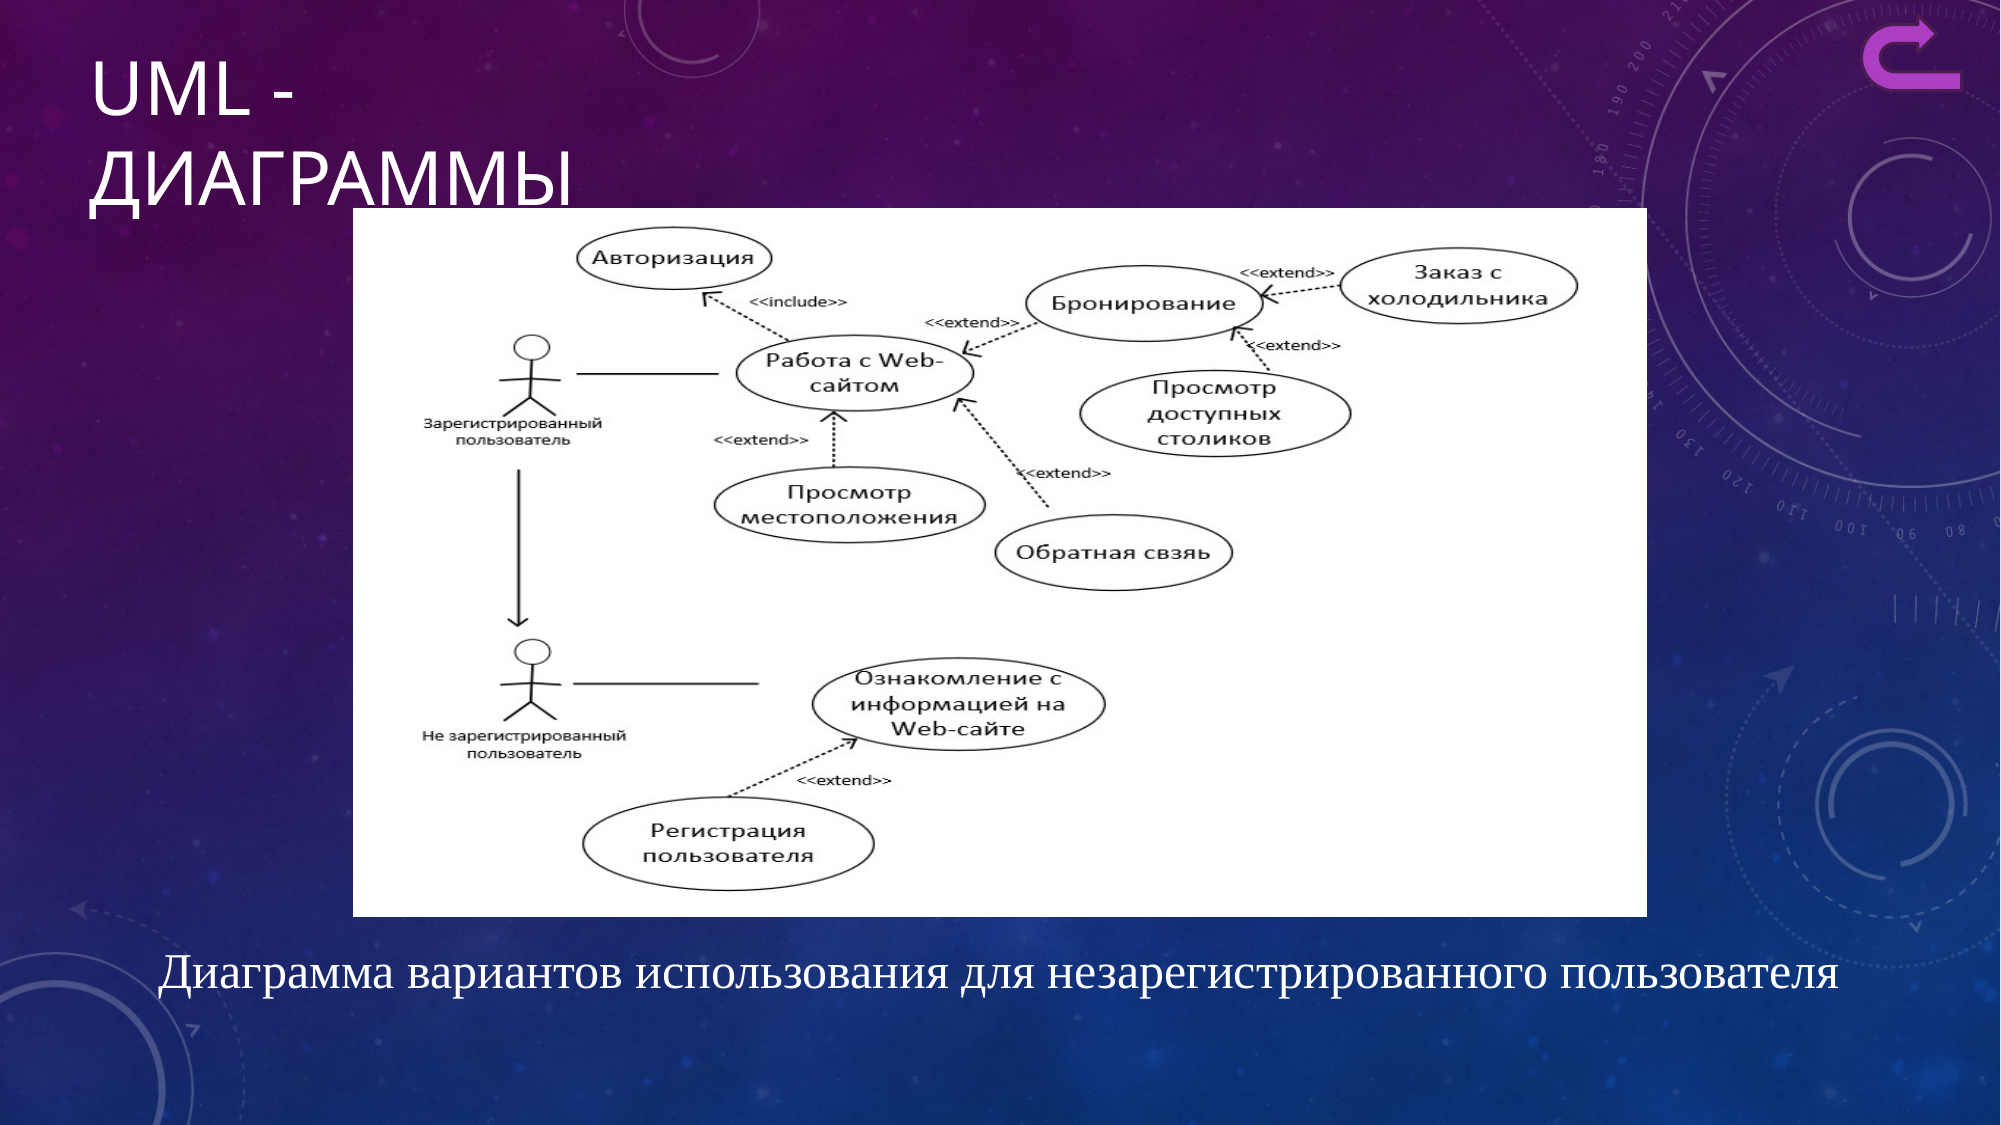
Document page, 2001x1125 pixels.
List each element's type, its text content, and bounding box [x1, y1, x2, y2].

text_box [1859, 13, 1964, 93]
title UML - Диаграммы [74, 11, 780, 251]
text_box Диаграмма вариантов использования для незарегистрированного пользователя [144, 930, 1883, 1006]
picture [0, 0, 2001, 1125]
